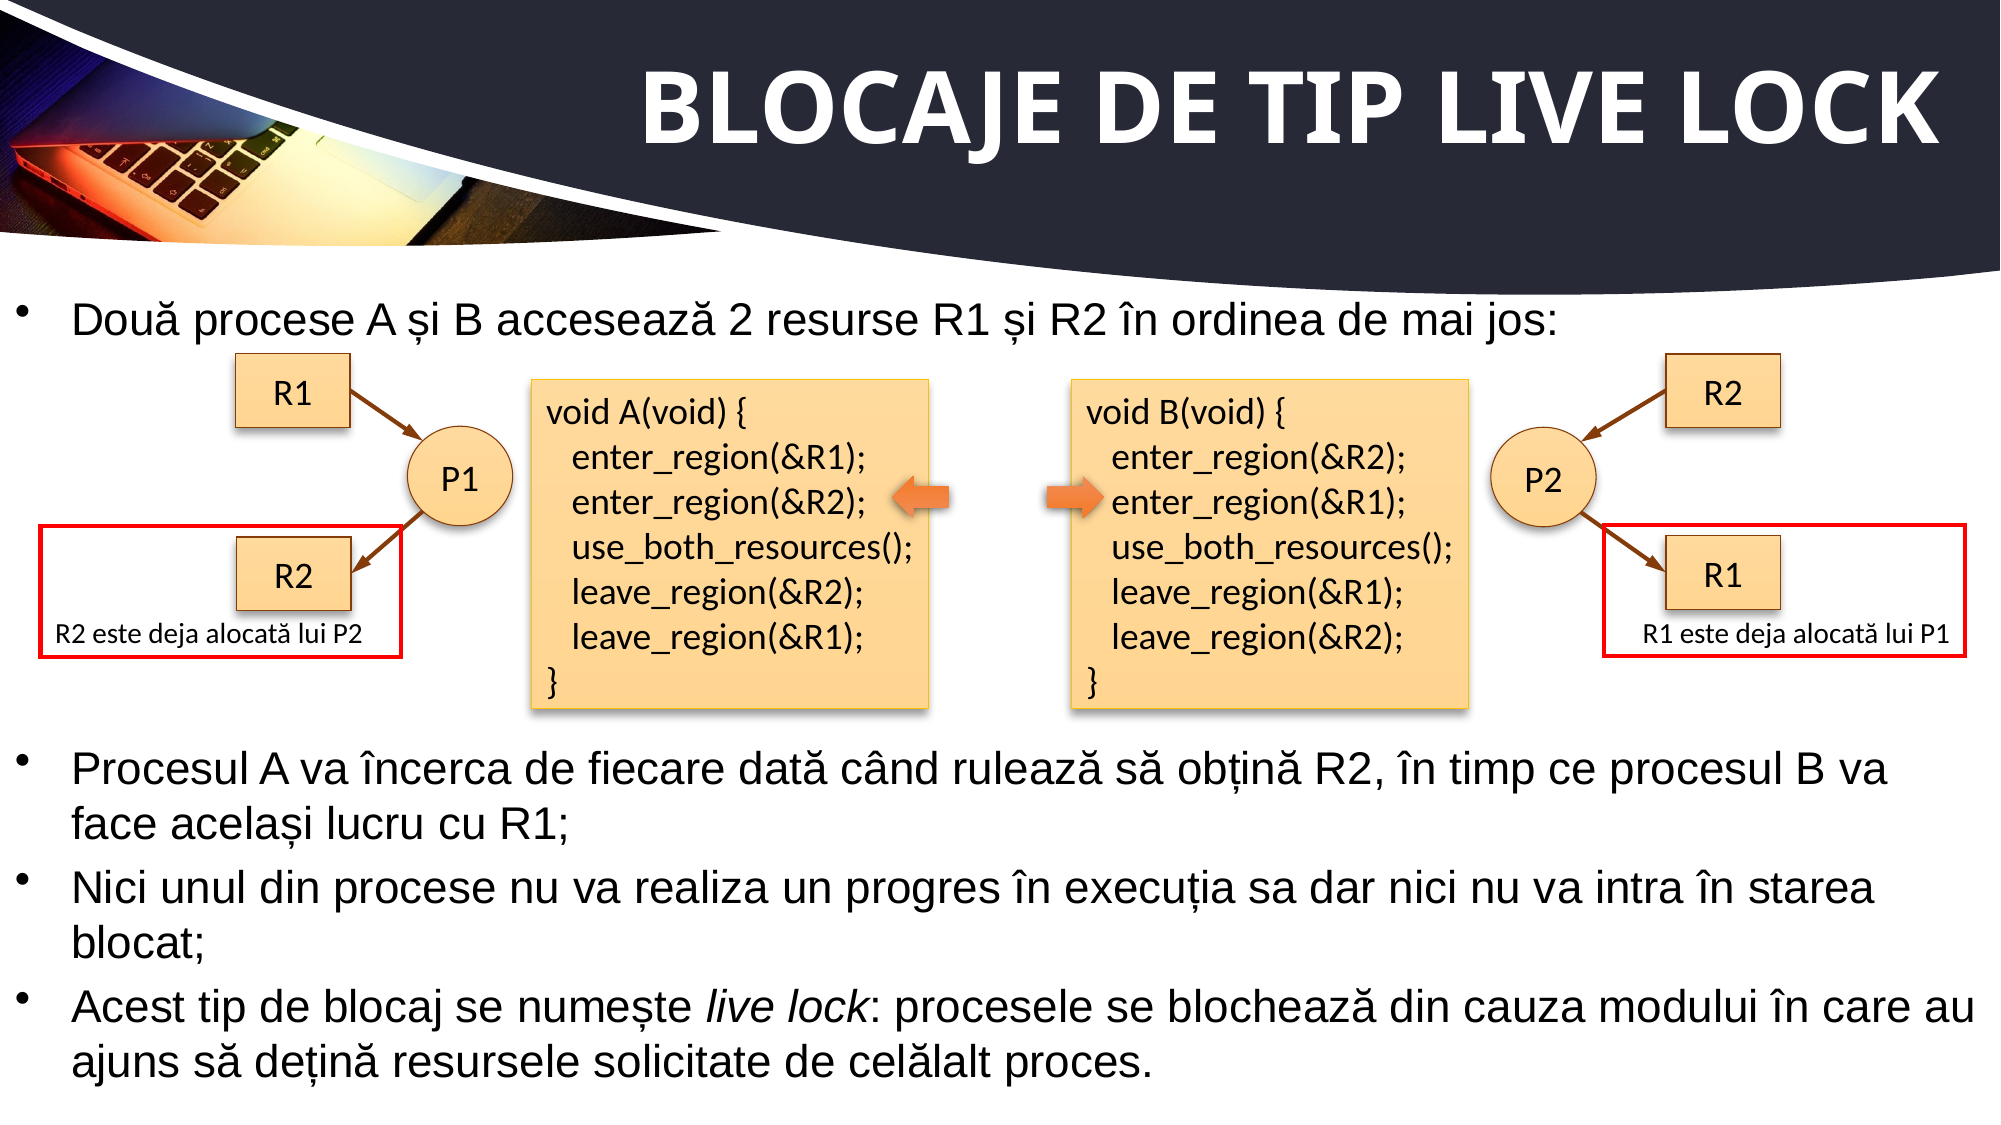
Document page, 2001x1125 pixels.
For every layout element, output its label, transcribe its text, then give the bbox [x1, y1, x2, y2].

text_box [1580, 390, 1666, 442]
text_box R2 [1665, 353, 1781, 428]
text_box [892, 475, 950, 519]
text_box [1580, 512, 1666, 573]
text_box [350, 390, 423, 441]
text_box R1 este deja alocată lui P1 [1603, 524, 1966, 657]
text_box Două procese A și B accesează 2 resurse R1 și R2 în ordinea de mai jos: Procesul A va încerca de fiecare dată când rulează să obțină R2, în timp ce procesul B va face același lucru cu R1; Nici unul din procese nu va realiza un progres în execuția sa dar nici nu va intra în starea blocat; Acest tip de blocaj se numește live lock: procesele se blochează din cauza modului în care au ajuns să dețină resursele solicitate de celălalt proces. [0, 282, 2000, 1109]
text_box void B(void) { enter_region(&R2); enter_region(&R1); use_both_resources(); leave_region(&R1); leave_region(&R2); } [1071, 379, 1469, 709]
text_box void A(void) { enter_region(&R1); enter_region(&R2); use_both_resources(); leave_region(&R2); leave_region(&R1); } [531, 379, 929, 709]
text_box R2 este deja alocată lui P2 [39, 525, 402, 658]
text_box [1047, 475, 1105, 519]
text_box P2 [1490, 426, 1597, 528]
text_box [351, 511, 423, 574]
text_box R1 [235, 353, 351, 428]
title Blocaje de tip Live Lock [137, 2, 2000, 220]
text_box P1 [406, 425, 514, 527]
picture [0, 9, 722, 247]
